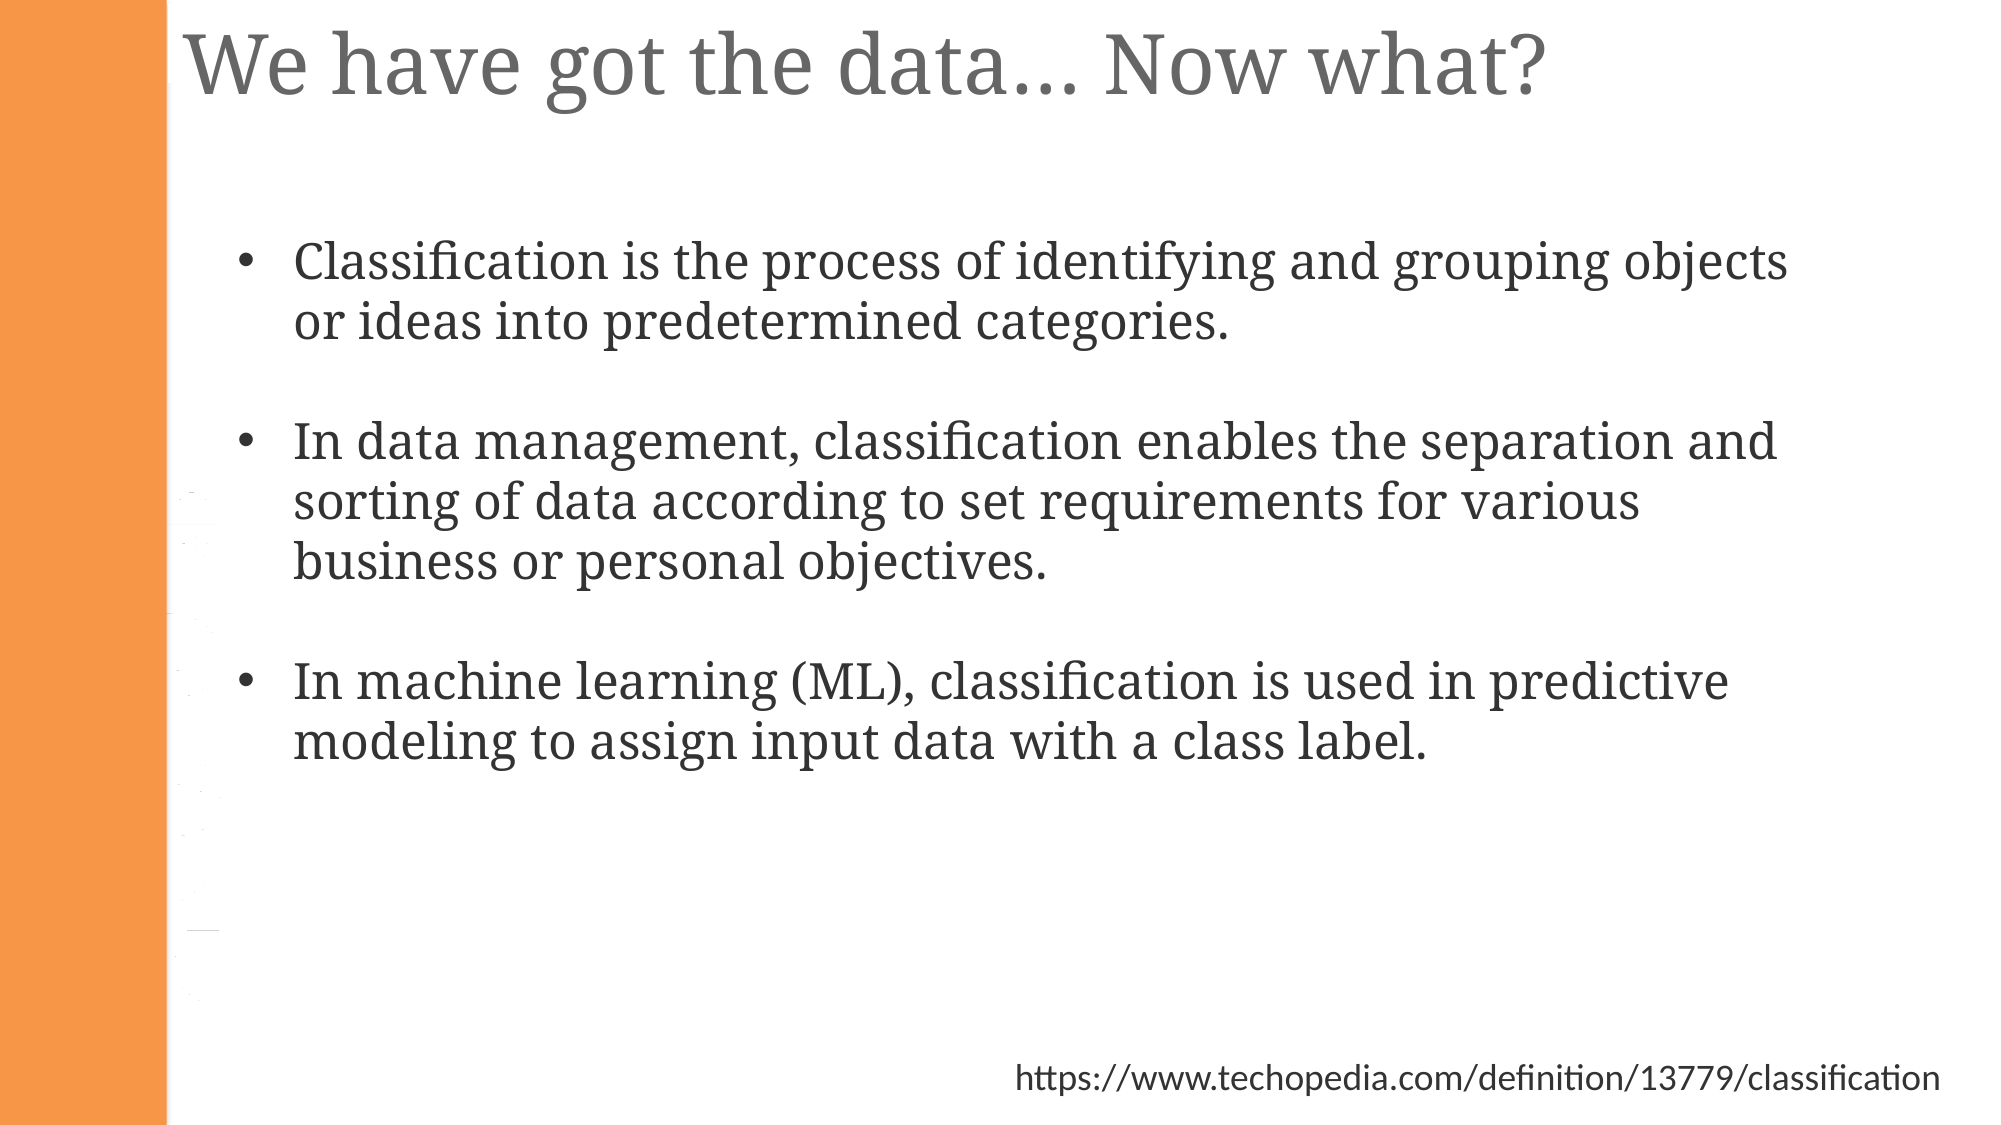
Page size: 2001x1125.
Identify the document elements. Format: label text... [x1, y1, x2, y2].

text_box Classification is the process of identifying and grouping objects or ideas into predetermined categories. In data management, classification enables the separation and sorting of data according to set requirements for various business or personal objectives. In machine learning (ML), classification is used in predictive modeling to assign input data with a class label. [222, 222, 1850, 777]
text_box https://www.techopedia.com/definition/13779/classification [999, 1045, 2000, 1106]
text_box We have got the data… Now what? [168, 3, 2000, 84]
